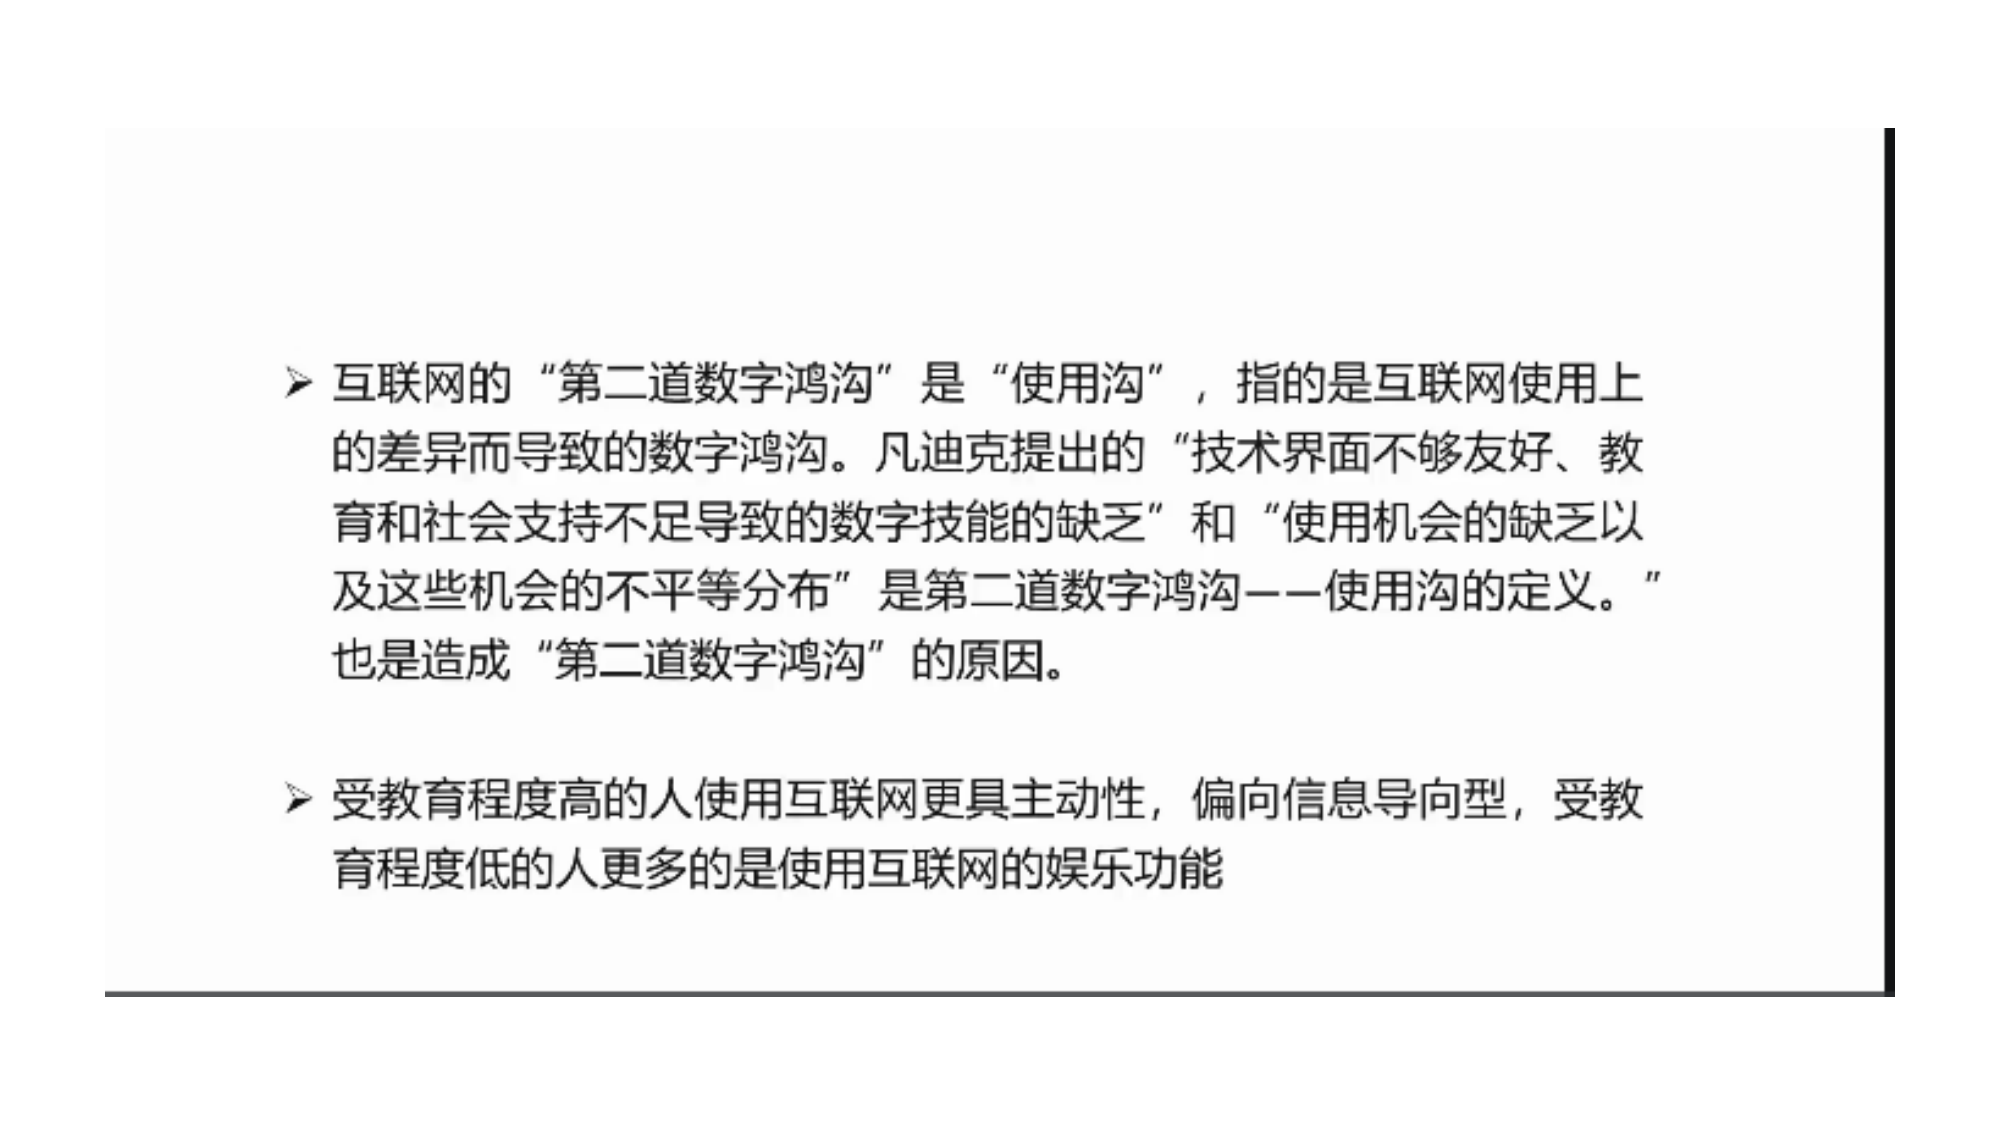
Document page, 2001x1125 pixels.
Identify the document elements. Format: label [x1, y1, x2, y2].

list [105, 128, 1895, 997]
